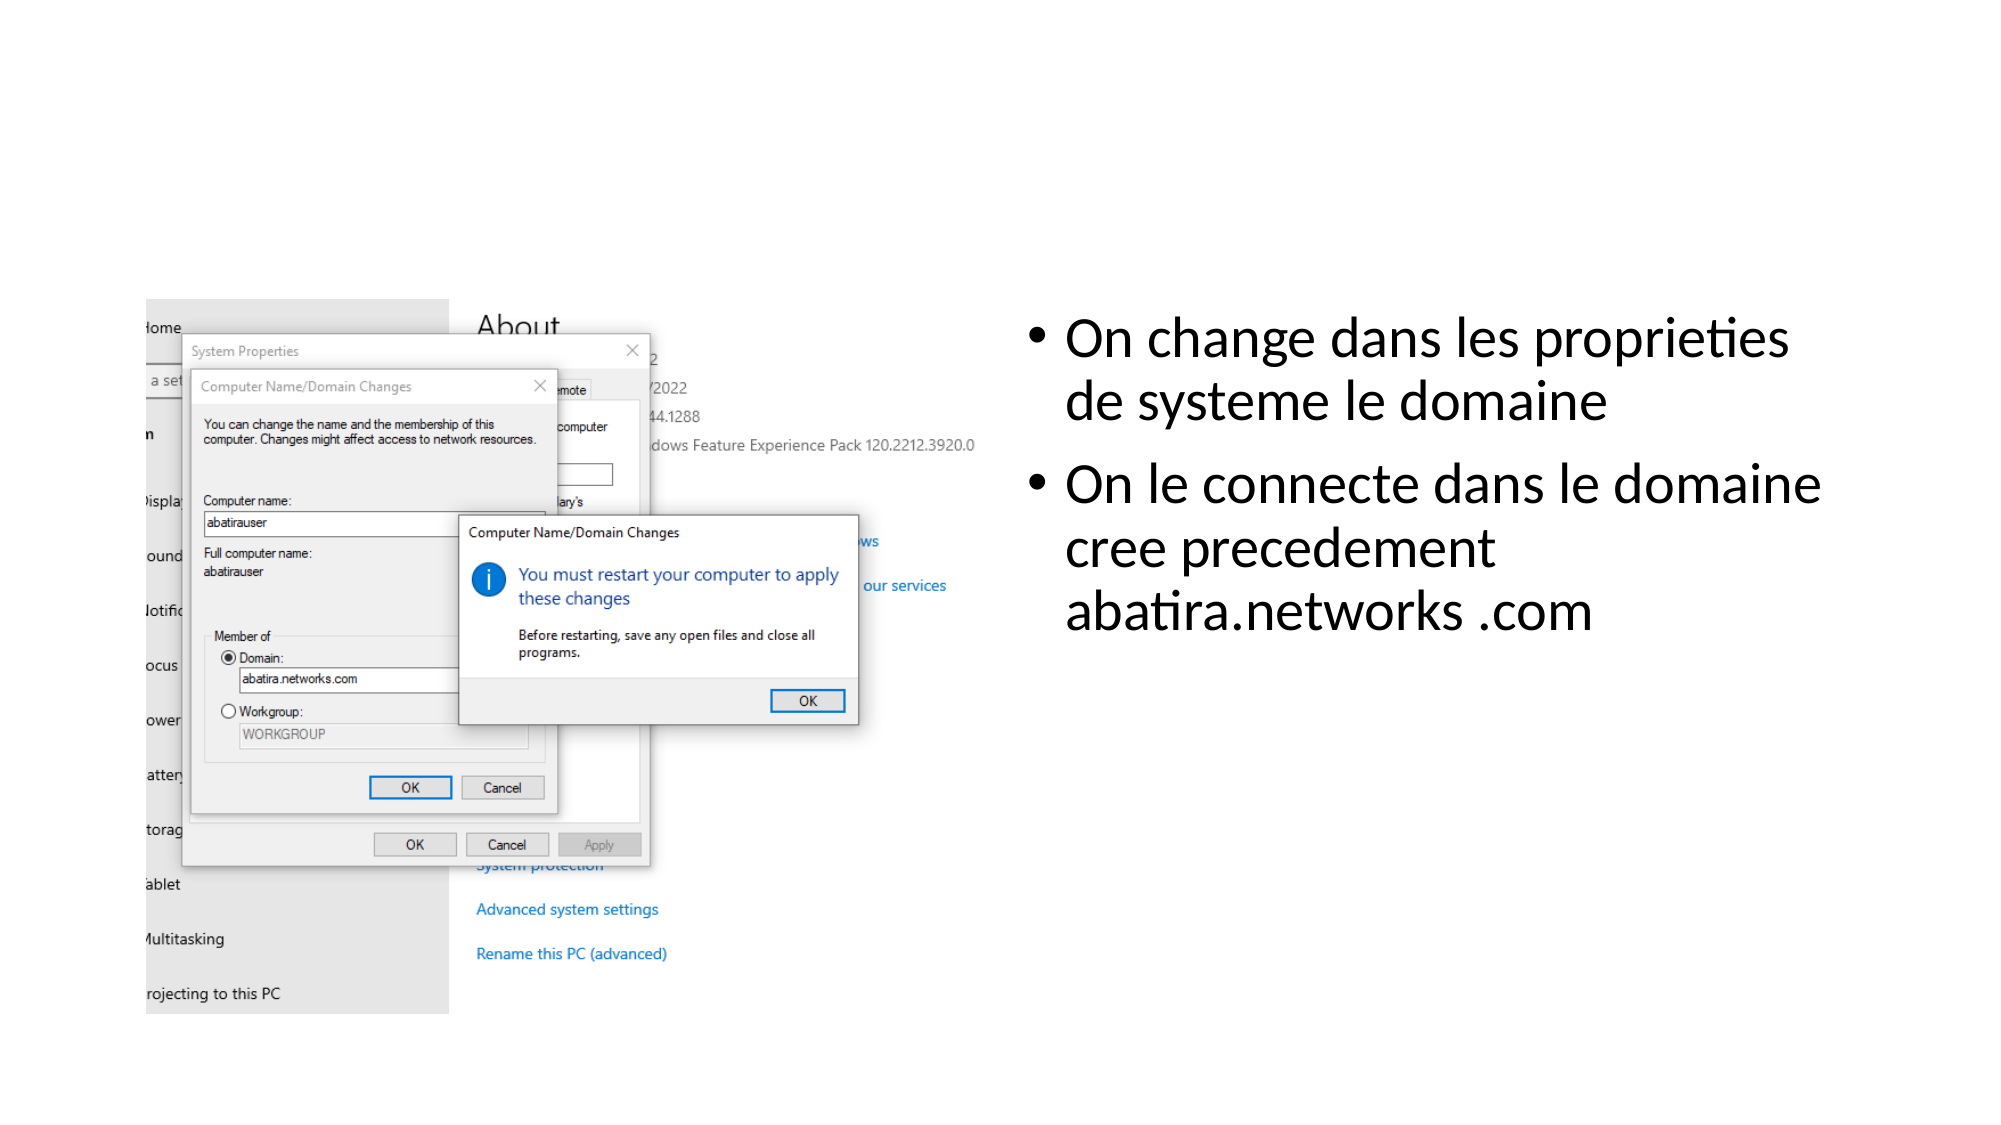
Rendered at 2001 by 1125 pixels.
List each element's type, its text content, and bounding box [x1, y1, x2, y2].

list On change dans les proprieties de systeme le domaine On le connecte dans le domaine cree precedement abatira.networks .com [1012, 299, 1863, 1014]
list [146, 299, 979, 1014]
